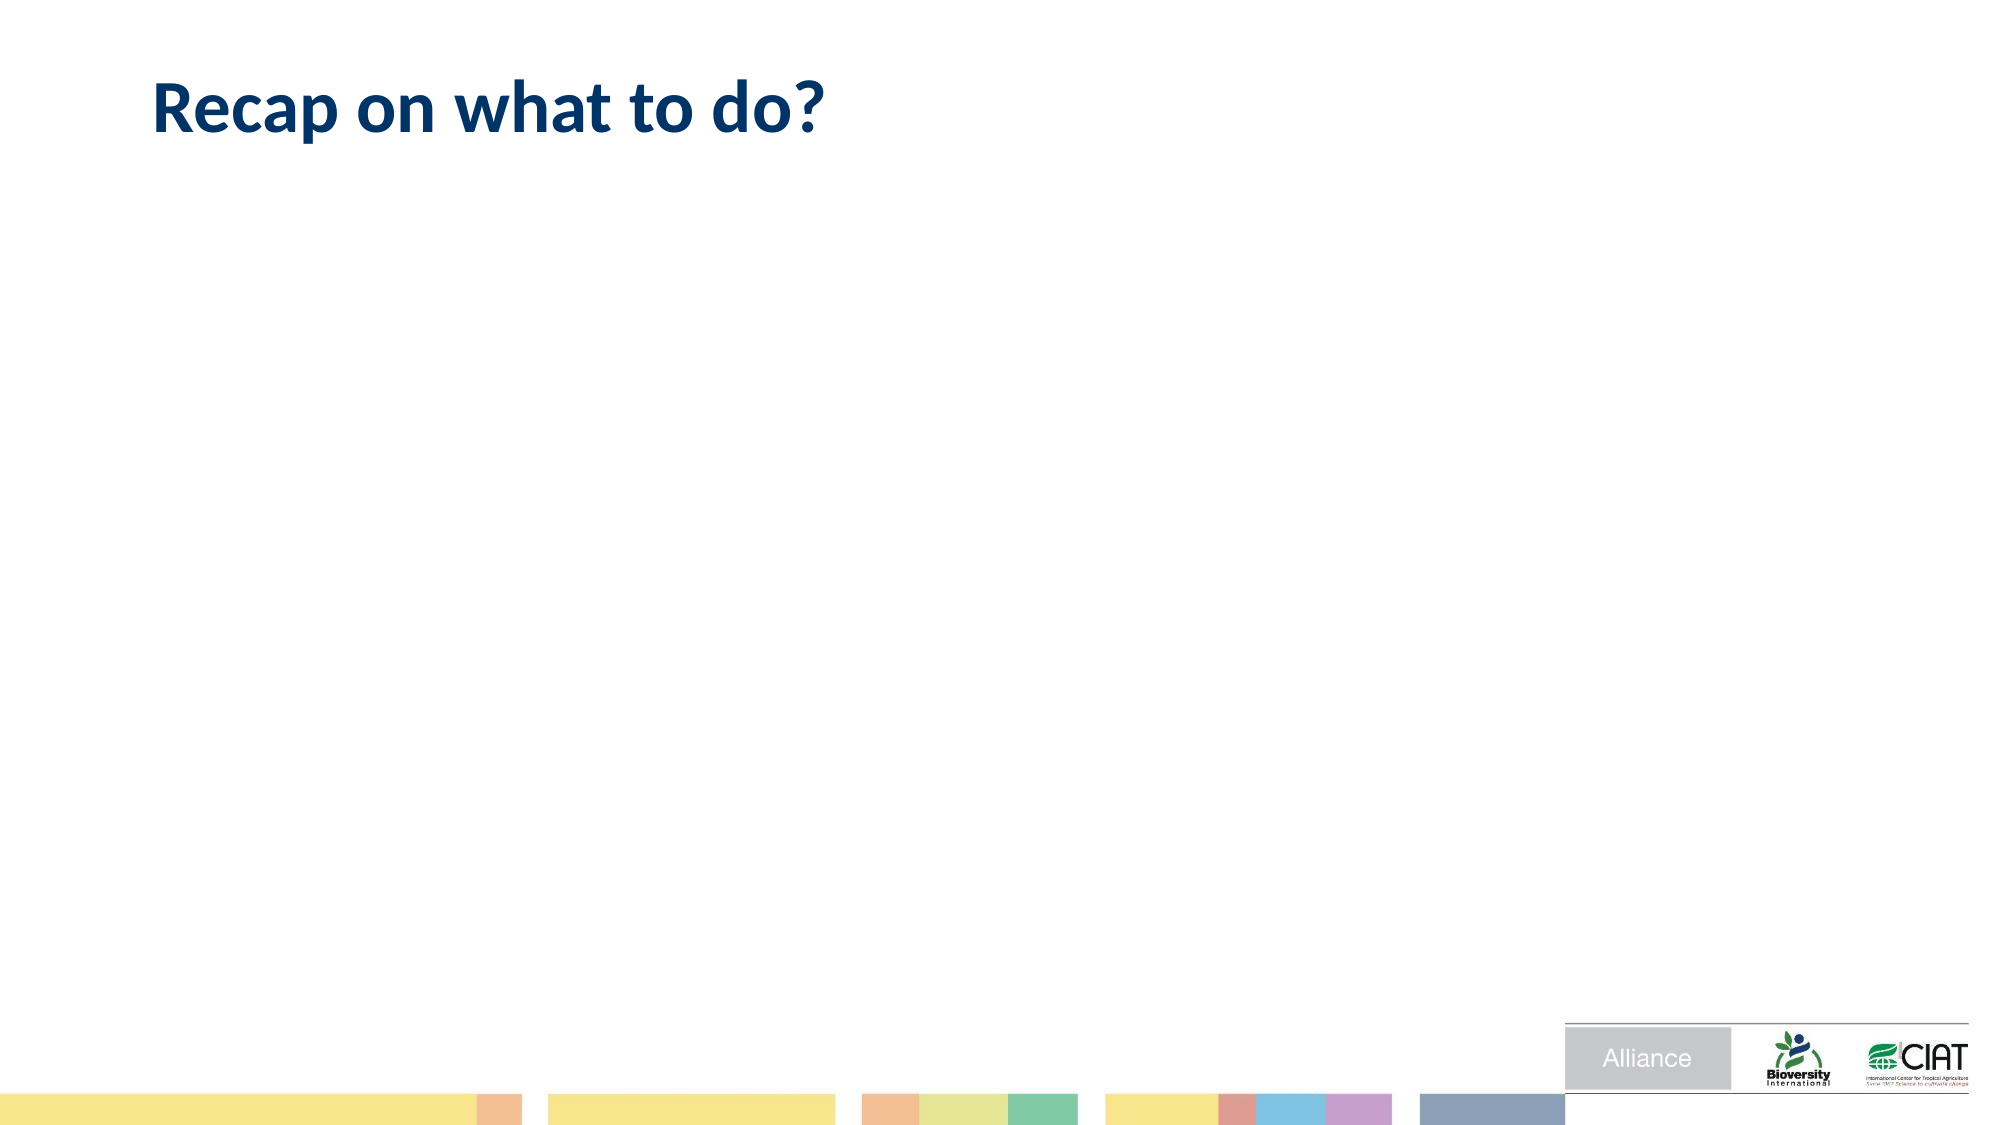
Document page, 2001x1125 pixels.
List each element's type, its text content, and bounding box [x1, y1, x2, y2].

title Recap on what to do? [137, 59, 1863, 233]
picture [0, 0, 2000, 1125]
